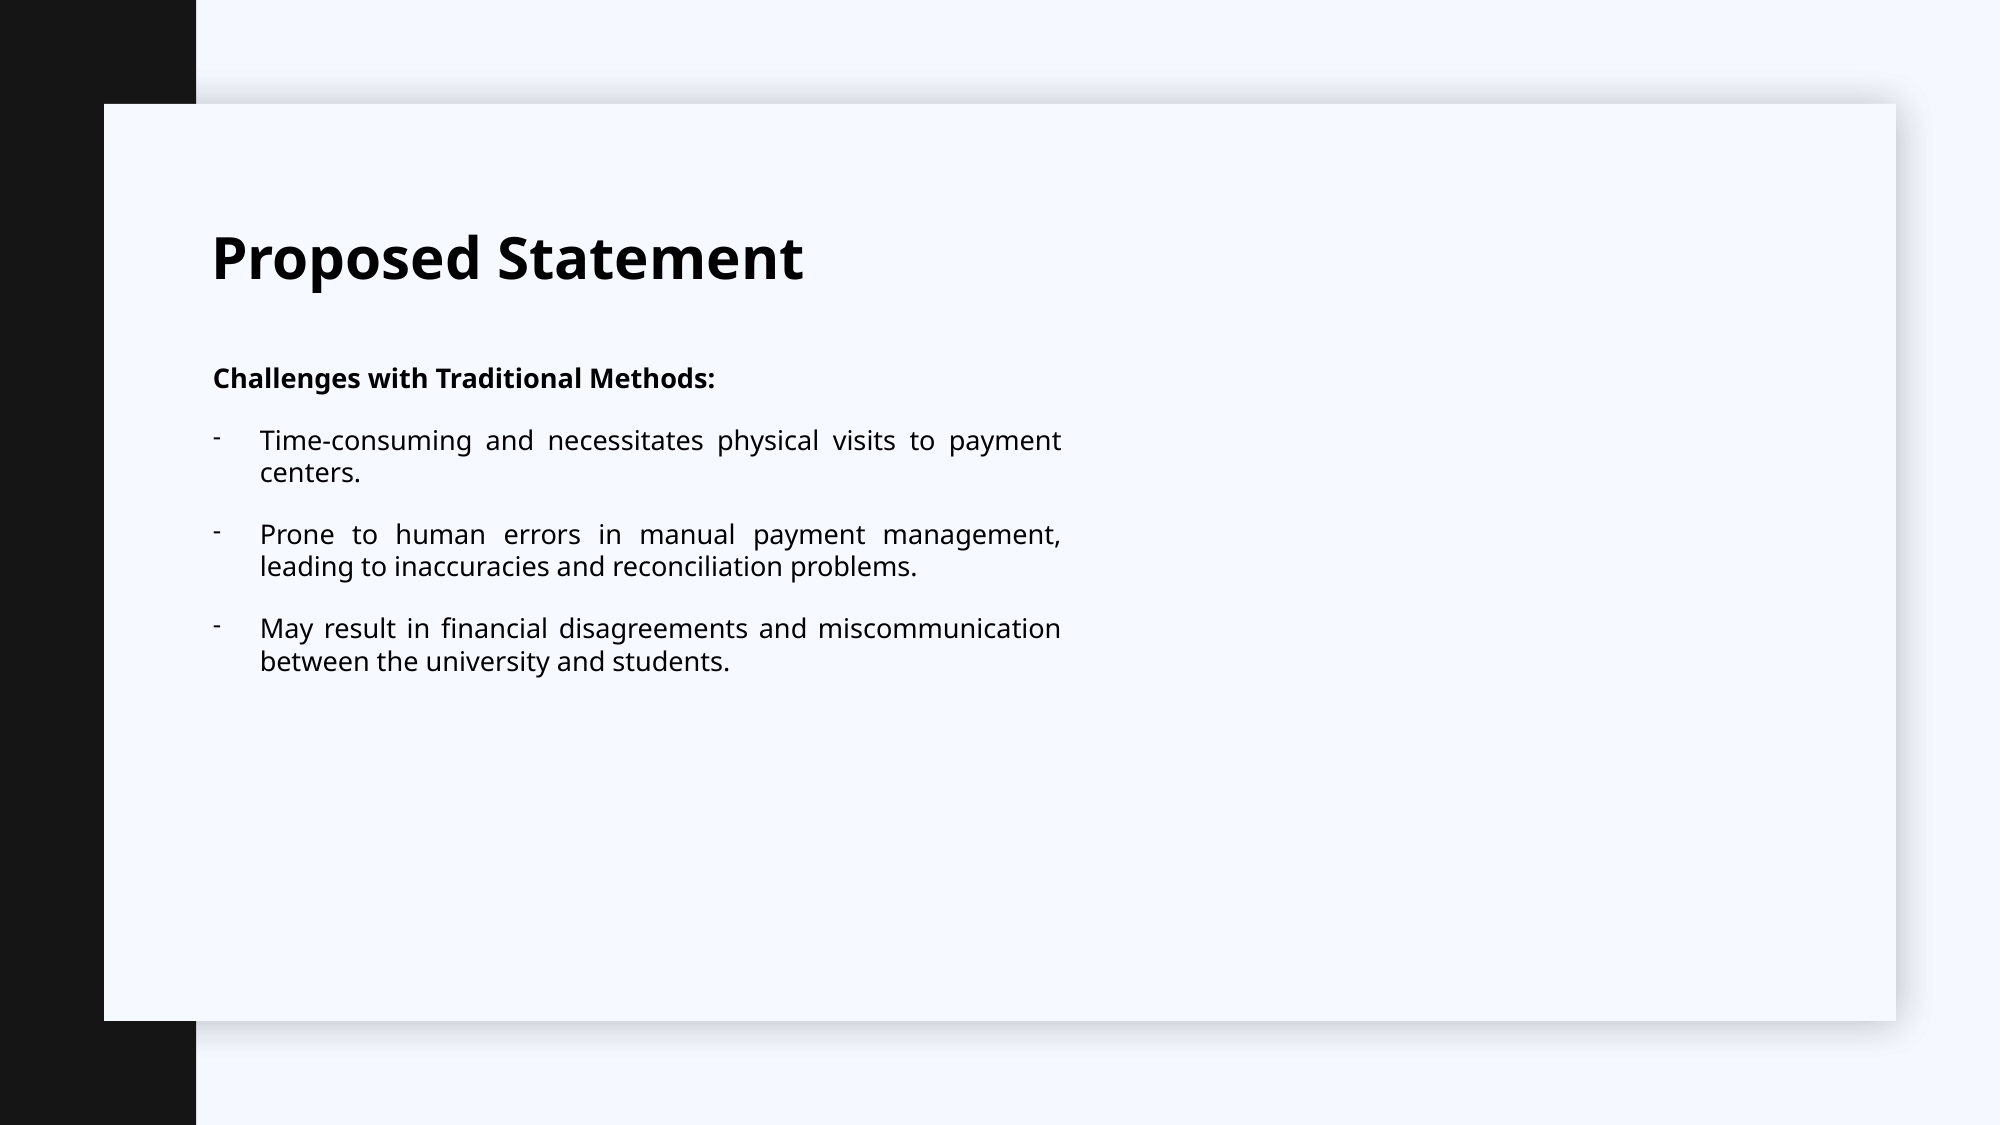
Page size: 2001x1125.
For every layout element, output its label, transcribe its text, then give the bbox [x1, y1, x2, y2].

title Proposed Statement [196, 154, 1598, 367]
list Challenges with Traditional Methods: Time-consuming and necessitates physical visits to payment centers. Prone to human errors in manual payment management, leading to inaccuracies and reconciliation problems. May result in financial disagreements and miscommunication between the university and students. [212, 353, 1062, 823]
